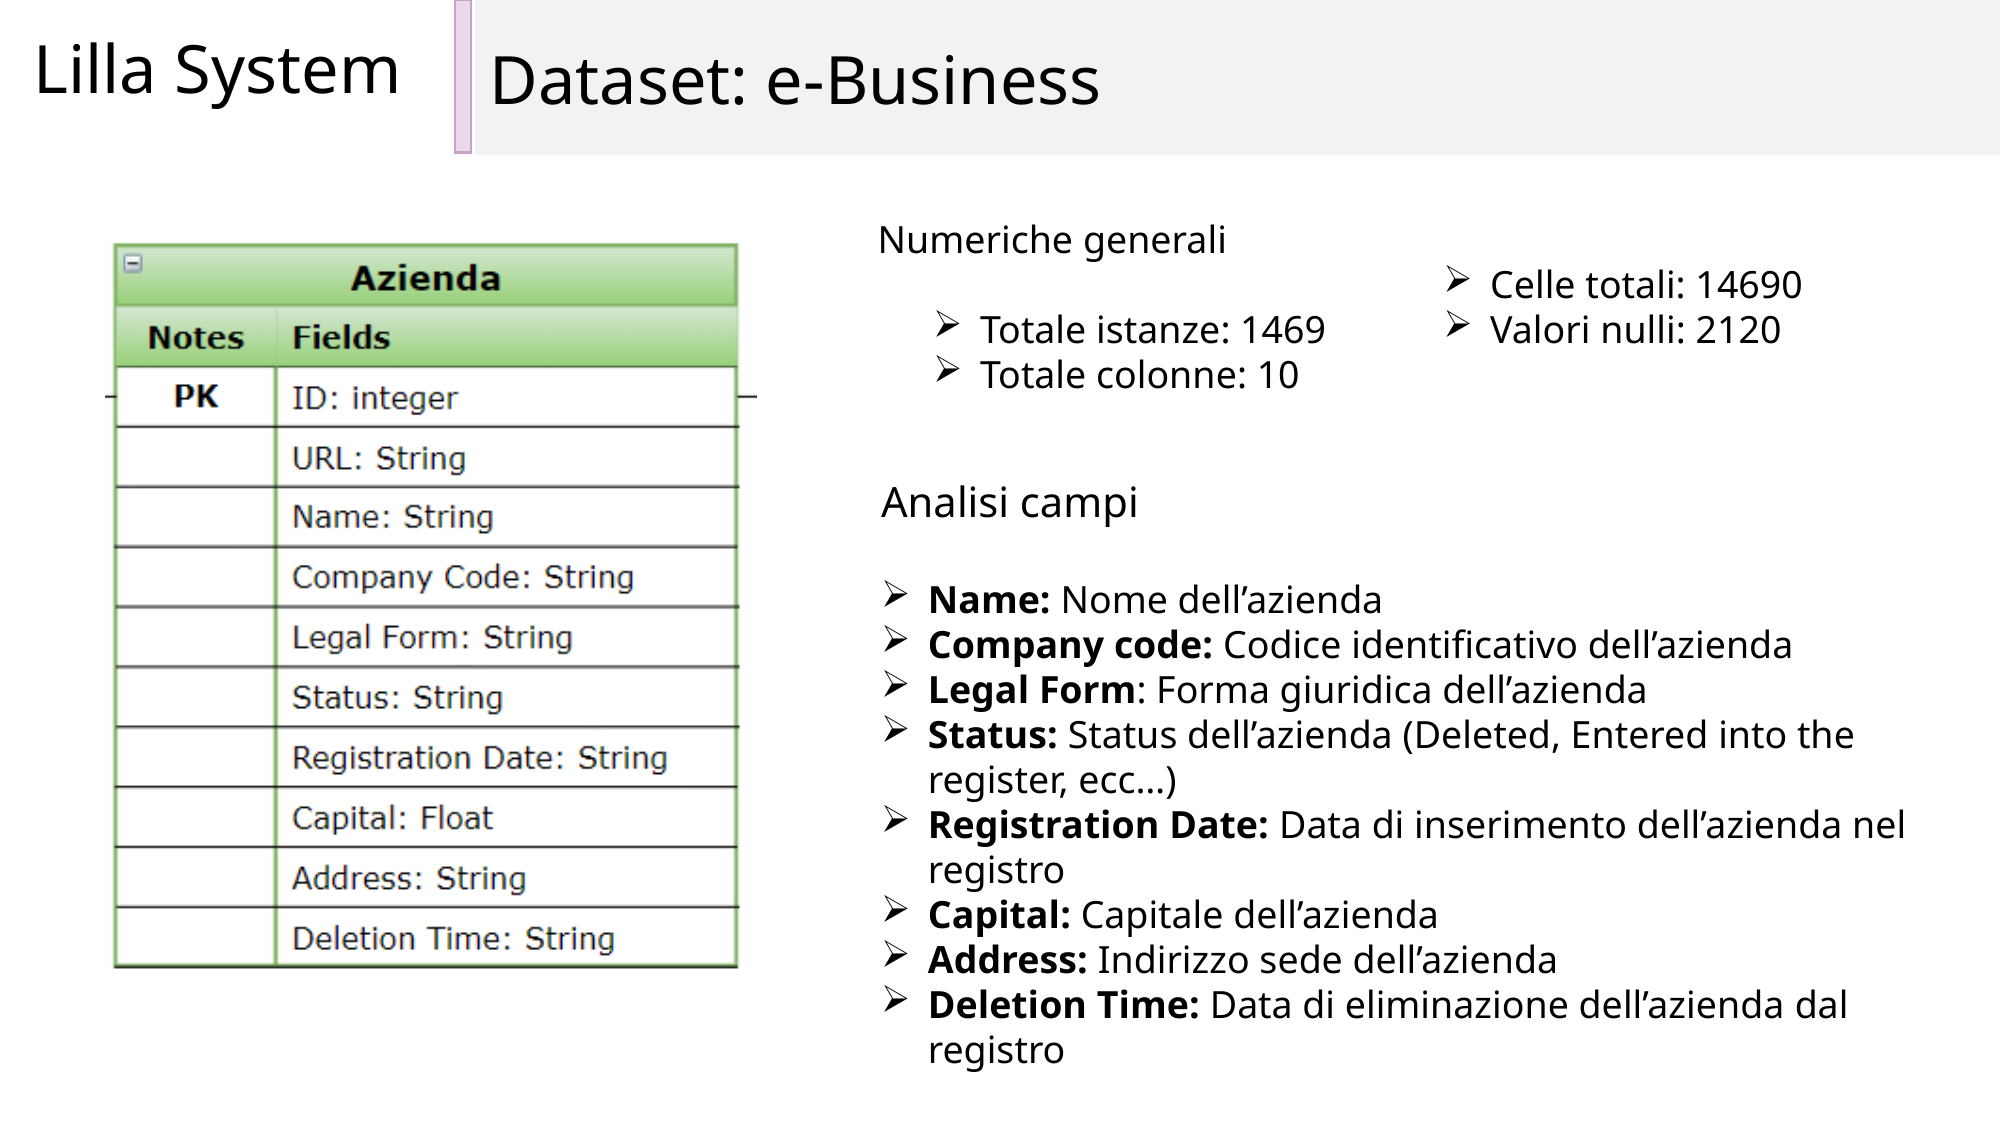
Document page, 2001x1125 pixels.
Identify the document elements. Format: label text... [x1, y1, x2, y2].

text_box Numeriche generali Totale istanze: 1469 Totale colonne: 10 Celle totali: 14690 Valori nulli: 2120 [843, 209, 1894, 496]
text_box Dataset: e-Business [474, 0, 2000, 156]
picture [105, 223, 757, 999]
text_box [454, 0, 472, 154]
text_box Lilla System [18, 19, 469, 115]
text_box Analisi campi Name: Nome dell’azienda Company code: Codice identificativo dell’azienda Legal Form: Forma giuridica dell’azienda Status: Status dell’azienda (Deleted, Entered into the register, ecc…) Registration Date: Data di inserimento dell’azienda nel registro Capital: Capitale dell’azienda Address: Indirizzo sede dell’azienda Deletion Time: Data di eliminazione dell’azienda dal registro [866, 468, 2000, 1125]
